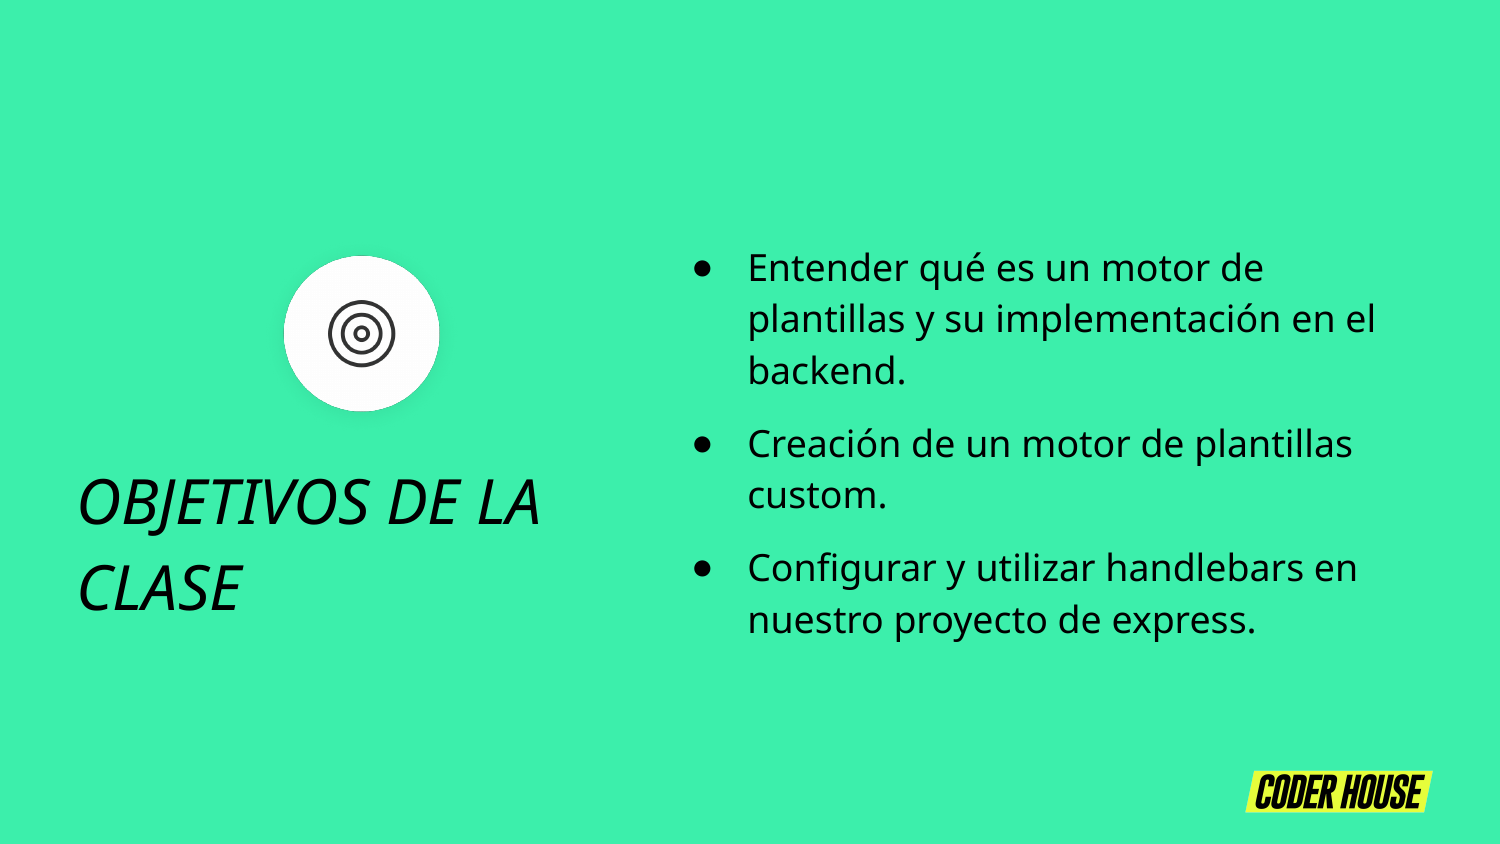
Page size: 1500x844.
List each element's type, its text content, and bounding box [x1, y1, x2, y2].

picture [1241, 764, 1437, 819]
text_box Entender qué es un motor de plantillas y su implementación en el backend. Creación de un motor de plantillas custom. Configurar y utilizar handlebars en nuestro proyecto de express. [657, 192, 1416, 686]
picture [264, 235, 460, 431]
text_box OBJETIVOS DE LA CLASE [61, 435, 658, 598]
